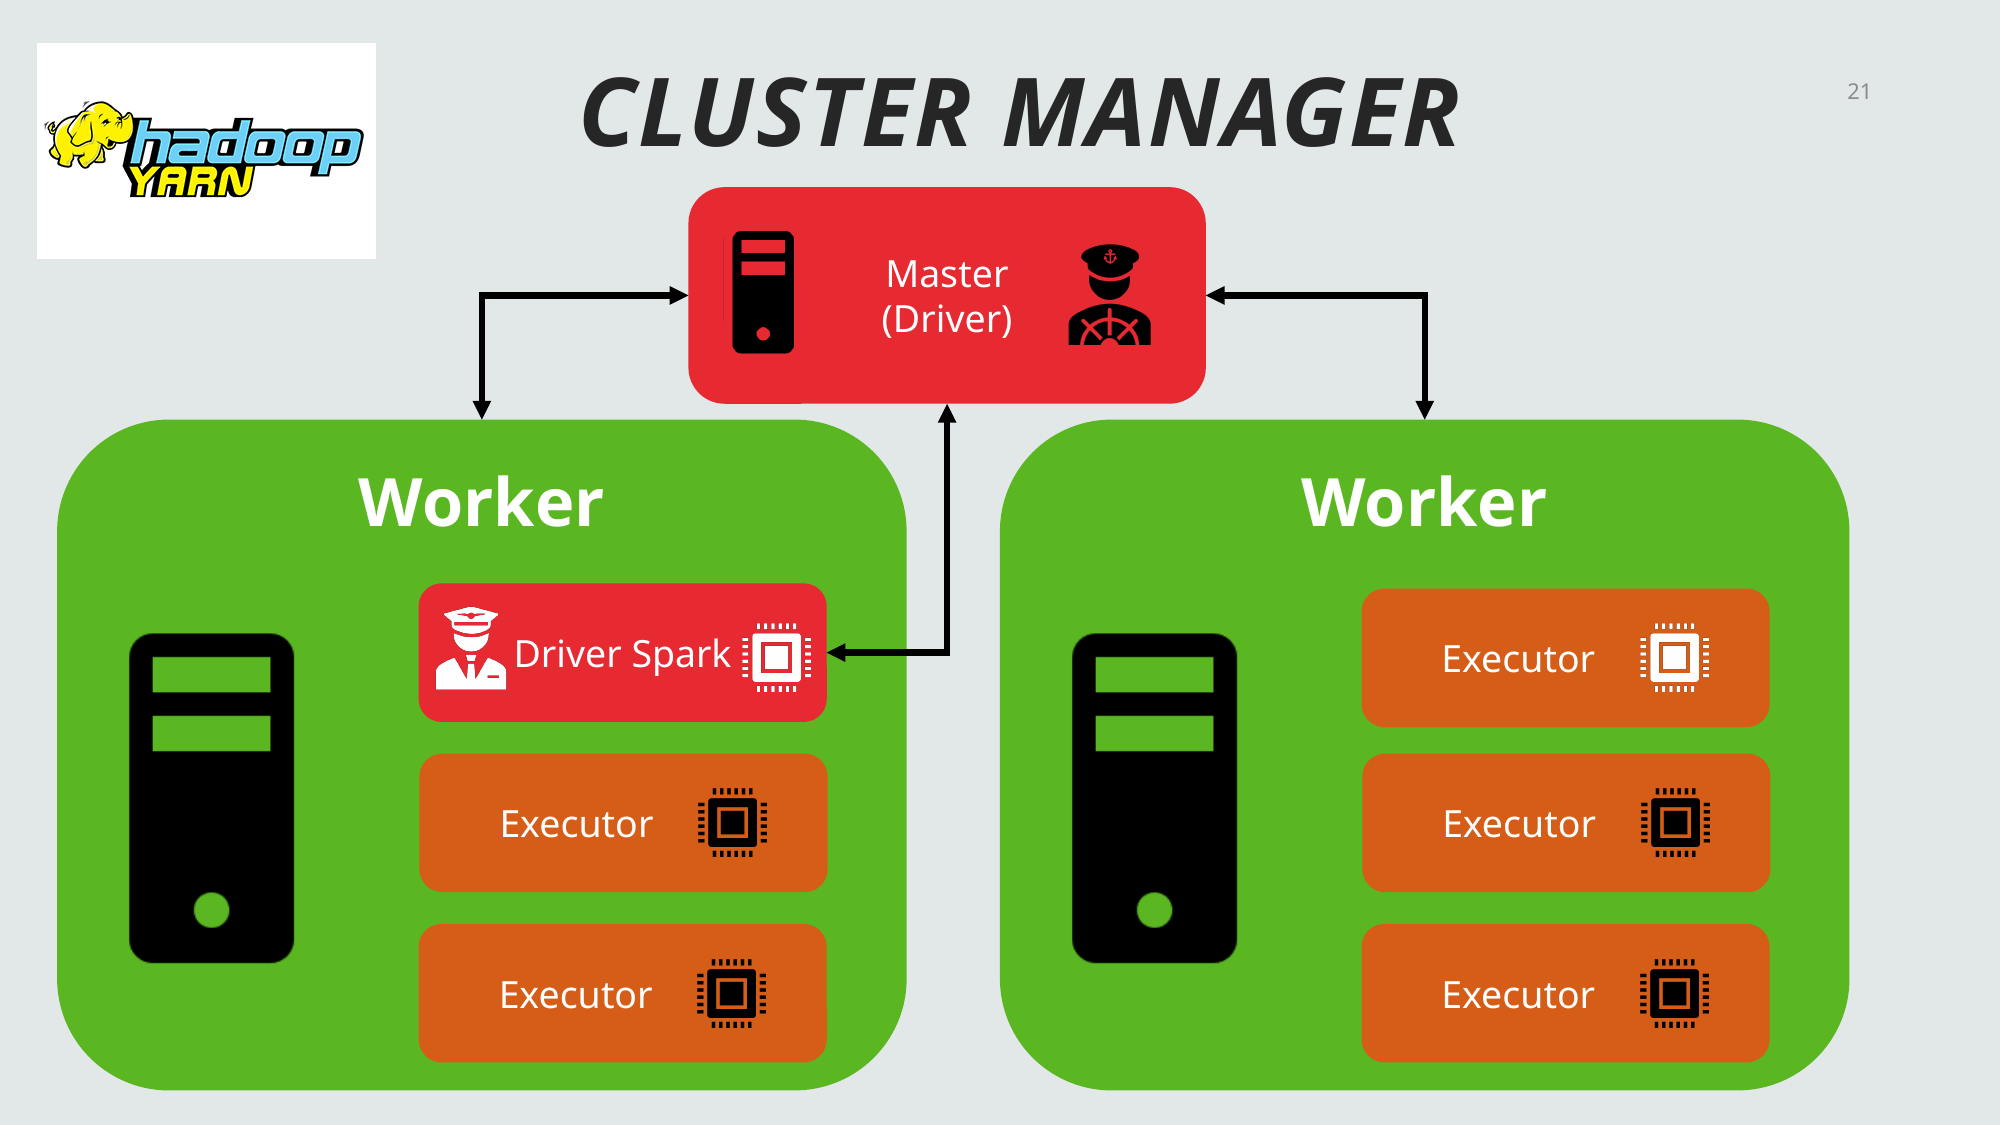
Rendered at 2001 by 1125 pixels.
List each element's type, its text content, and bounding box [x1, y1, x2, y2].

picture [418, 600, 524, 705]
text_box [1205, 295, 1425, 420]
slide_number 21 [1781, 62, 1888, 123]
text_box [688, 187, 1206, 404]
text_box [762, 468, 1012, 589]
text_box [57, 419, 907, 1091]
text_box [999, 419, 1850, 1091]
picture [733, 614, 820, 701]
picture [37, 43, 376, 259]
picture [1631, 614, 1718, 701]
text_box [481, 295, 689, 420]
title Cluster Manager [563, 57, 1905, 176]
